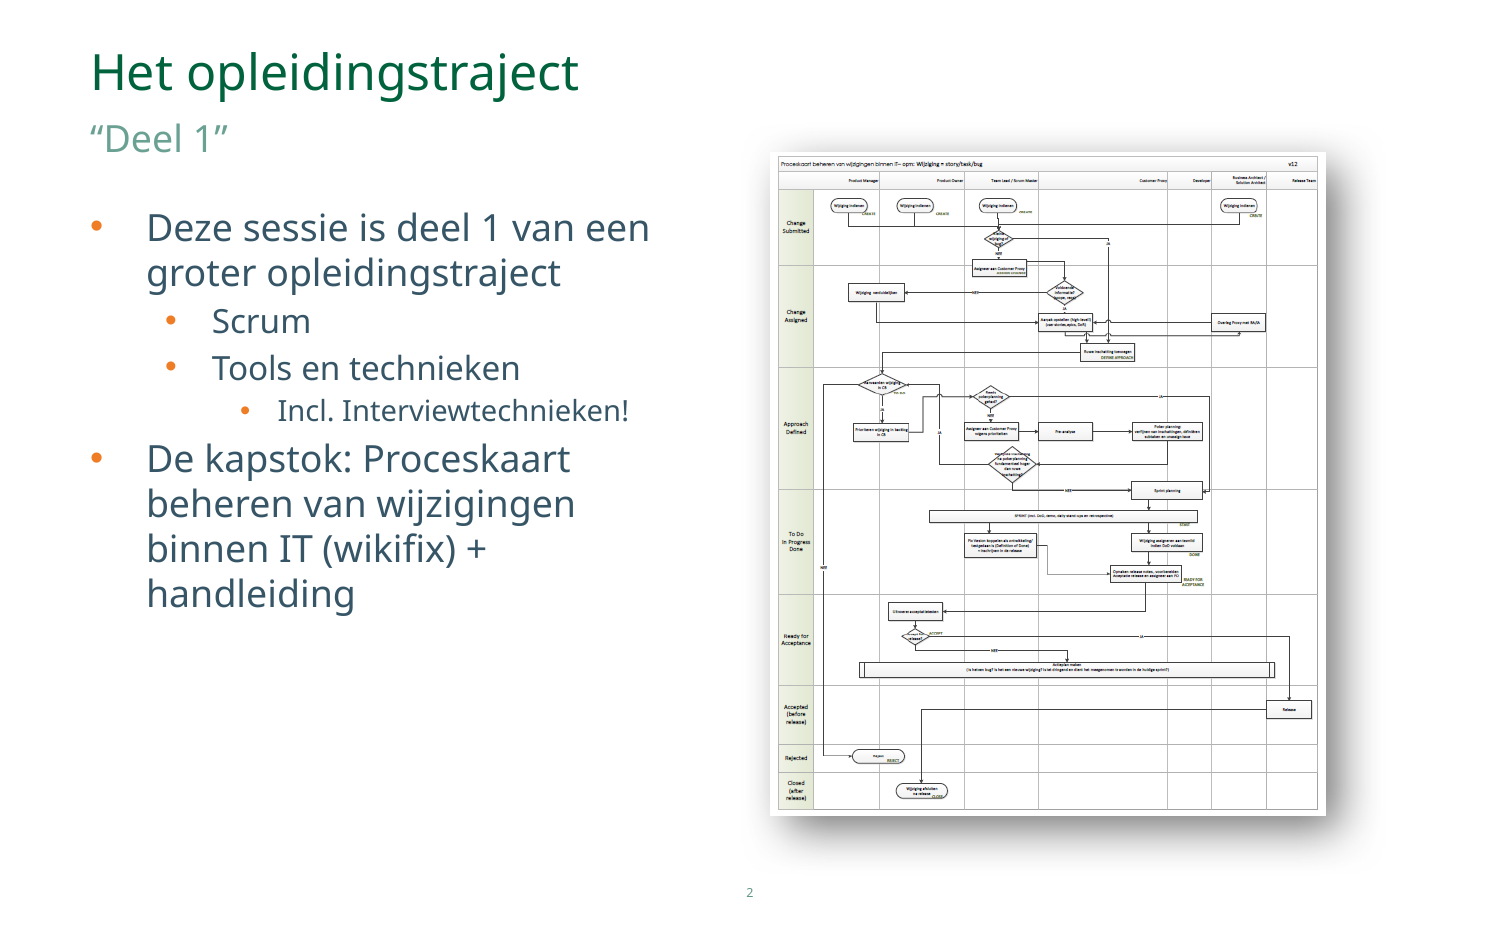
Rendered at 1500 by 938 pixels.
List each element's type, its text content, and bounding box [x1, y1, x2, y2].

list “Deel 1” [75, 107, 1207, 169]
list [770, 151, 1326, 816]
title Het opleidingstraject [75, 31, 1207, 107]
list Deze sessie is deel 1 van een groter opleidingstraject Scrum Tools en technieken Incl. Interviewtechnieken! De kapstok: Proceskaart beheren van wijzigingen binnen IT (wikifix) + handleiding [75, 196, 696, 816]
slide_number 2 [711, 868, 789, 919]
